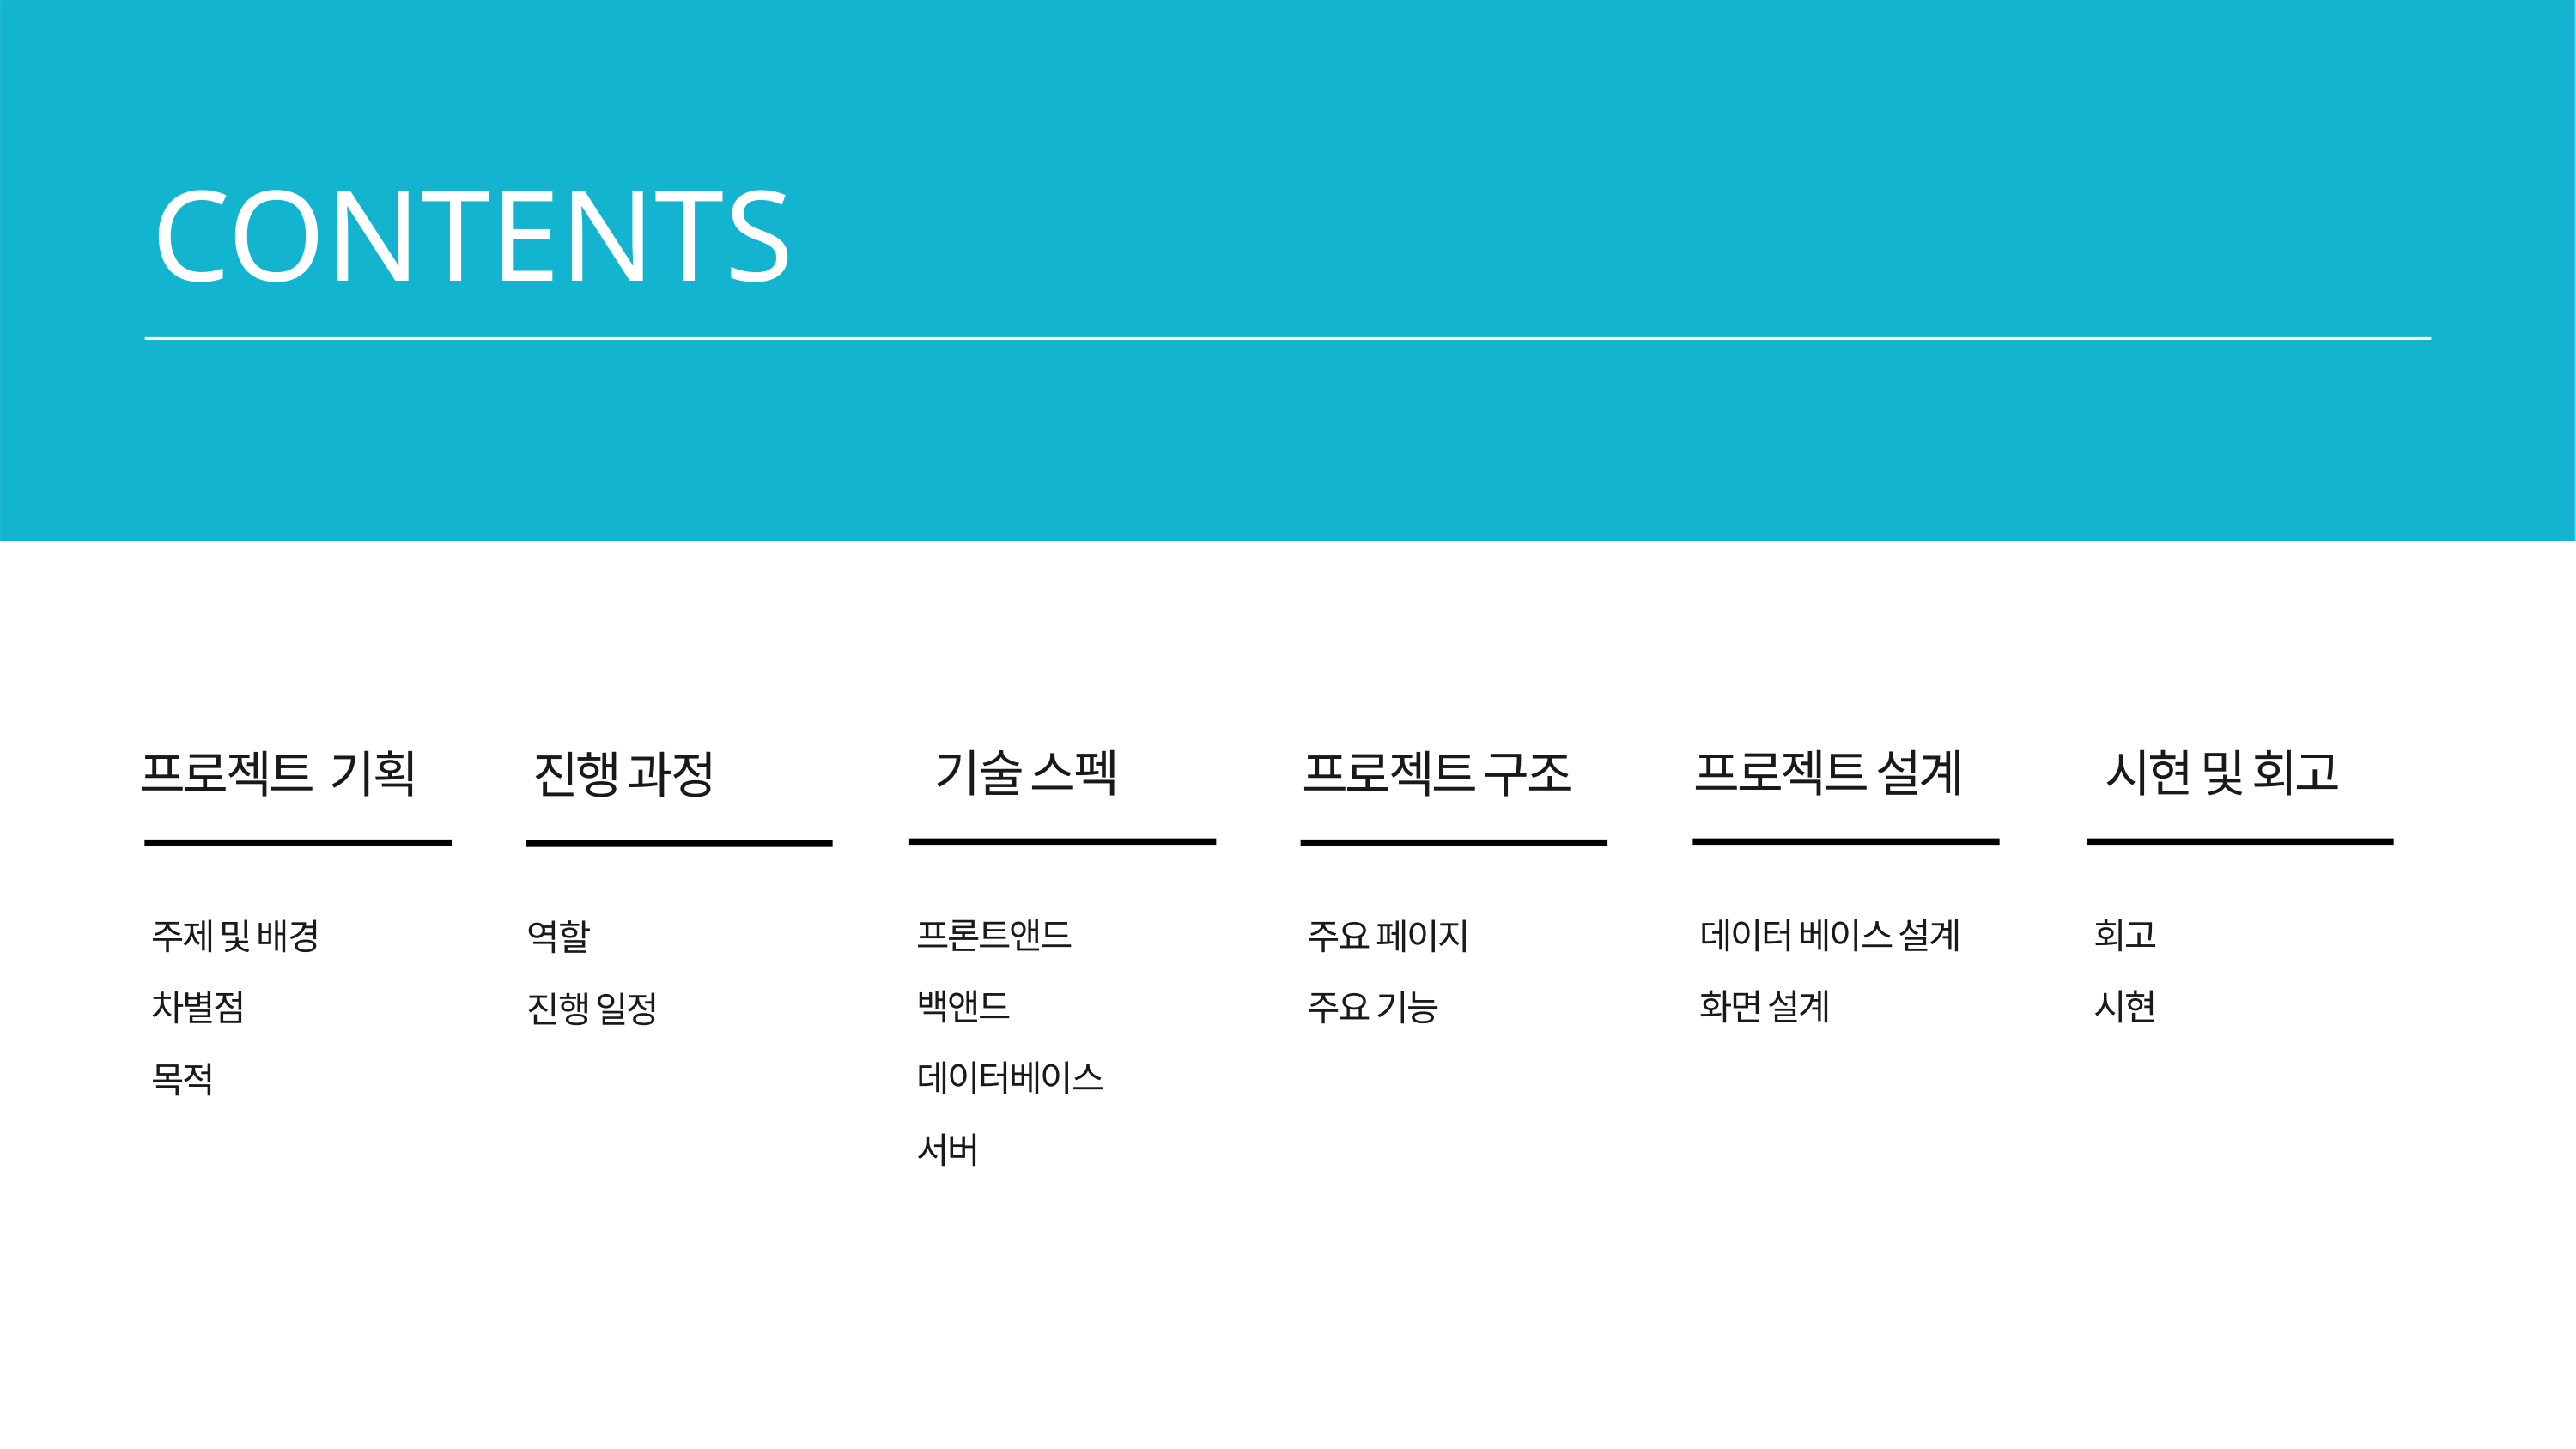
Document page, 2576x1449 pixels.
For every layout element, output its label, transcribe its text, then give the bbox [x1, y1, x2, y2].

text_box 데이터 베이스 설계 화면 설계 [1699, 884, 2007, 1028]
text_box CONTENTS [151, 129, 890, 306]
text_box 프론트앤드 백앤드 데이터베이스 서버 [916, 884, 1174, 1171]
text_box [0, 0, 2576, 541]
text_box 프로젝트 기획 [139, 724, 480, 803]
text_box [144, 839, 452, 846]
text_box 역할 진행 일정 [526, 886, 835, 1030]
text_box 주요 페이지 주요 기능 [1307, 885, 1615, 1028]
text_box 회고 시현 [2093, 884, 2401, 1028]
text_box 진행 과정 [532, 724, 829, 804]
text_box 주제 및 배경 차별점 목적 [151, 885, 401, 1100]
text_box [526, 840, 833, 847]
text_box 프로젝트 설계 [1693, 723, 2045, 802]
text_box 기술 스펙 [911, 723, 1208, 802]
text_box [1692, 838, 2000, 846]
text_box 프로젝트 구조 [1302, 724, 1609, 803]
text_box [2087, 838, 2394, 846]
text_box 시현 및 회고 [2105, 723, 2402, 802]
text_box [1300, 839, 1608, 846]
text_box [908, 838, 1217, 846]
text_box [144, 336, 2432, 340]
